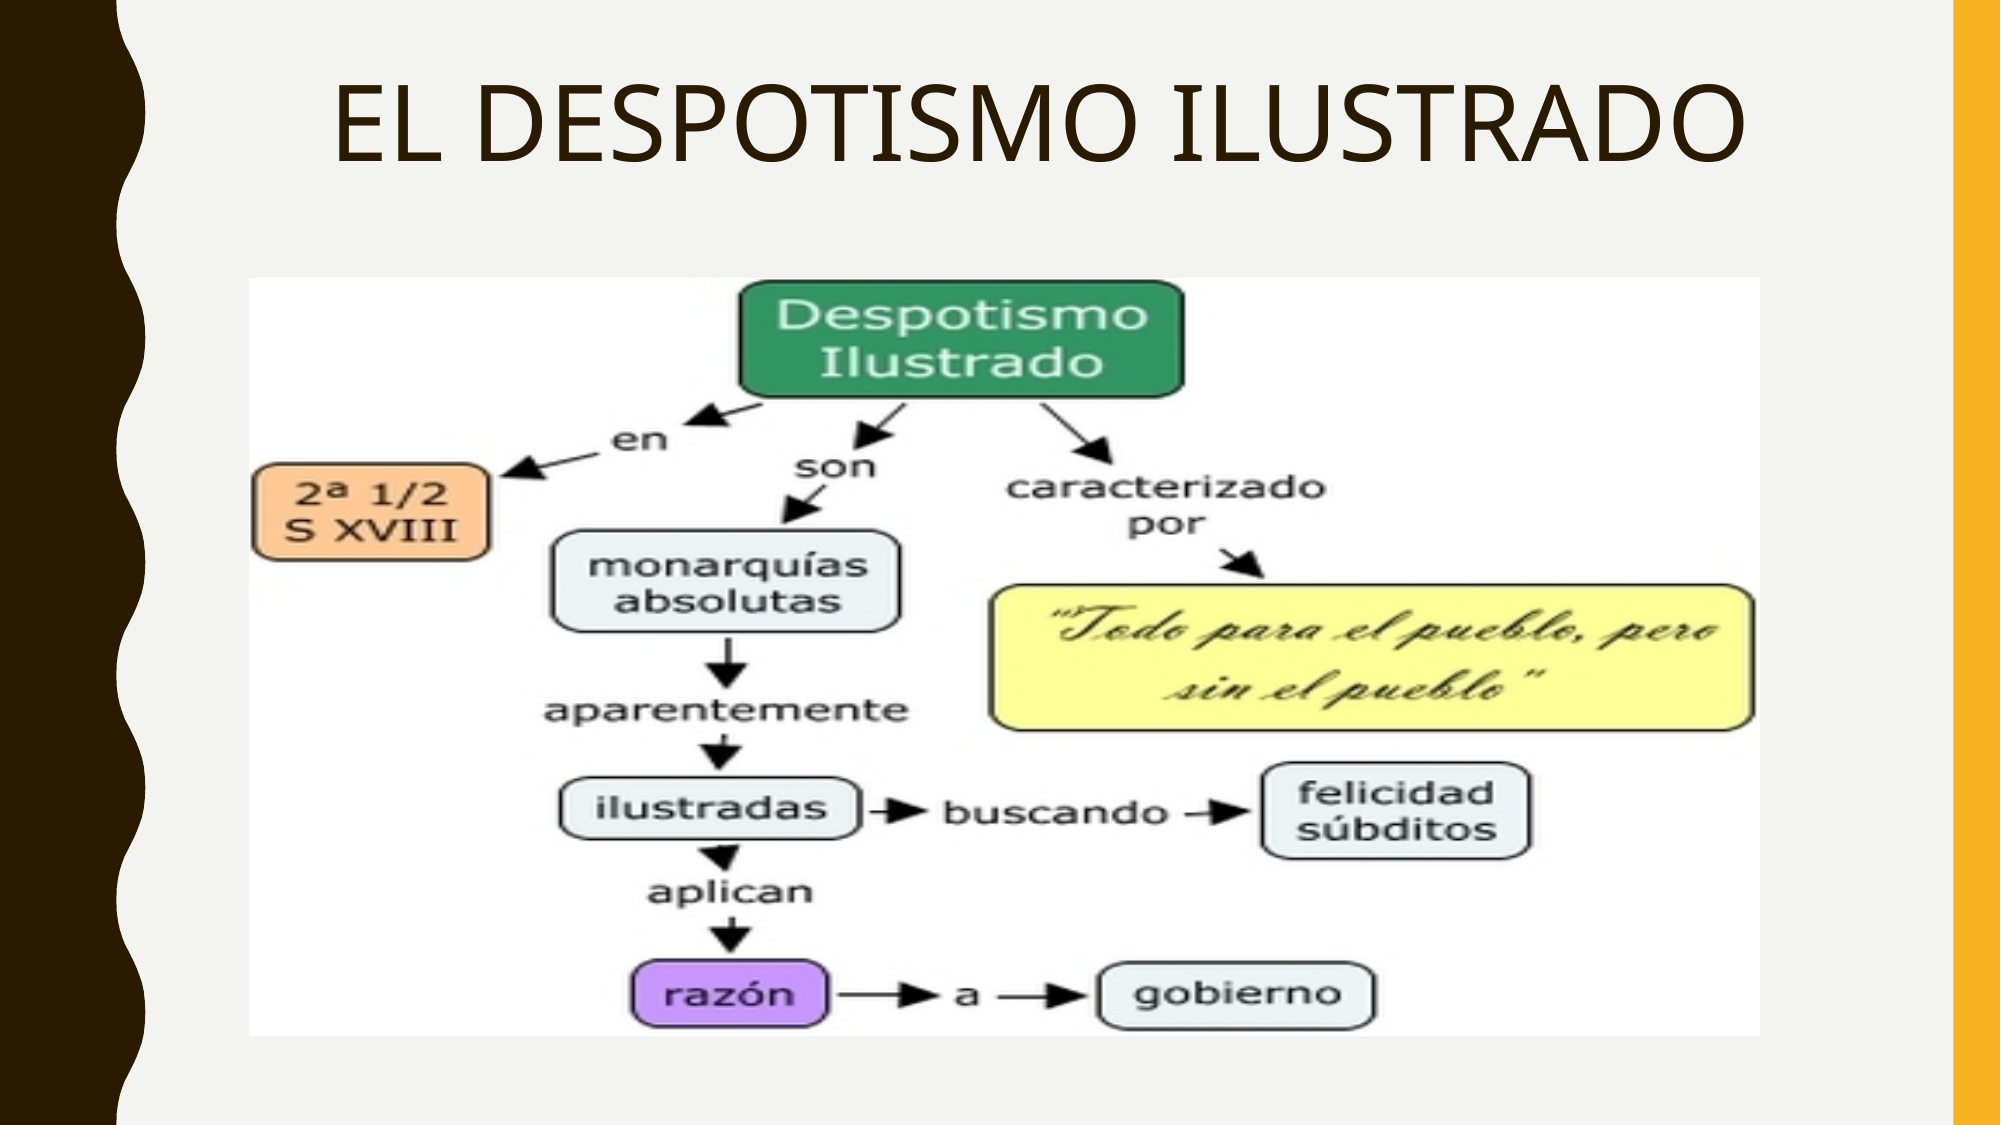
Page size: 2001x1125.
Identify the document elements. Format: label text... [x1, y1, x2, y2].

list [249, 278, 1761, 1036]
title EL DESPOTISMO ILUSTRADO [205, 62, 1875, 308]
